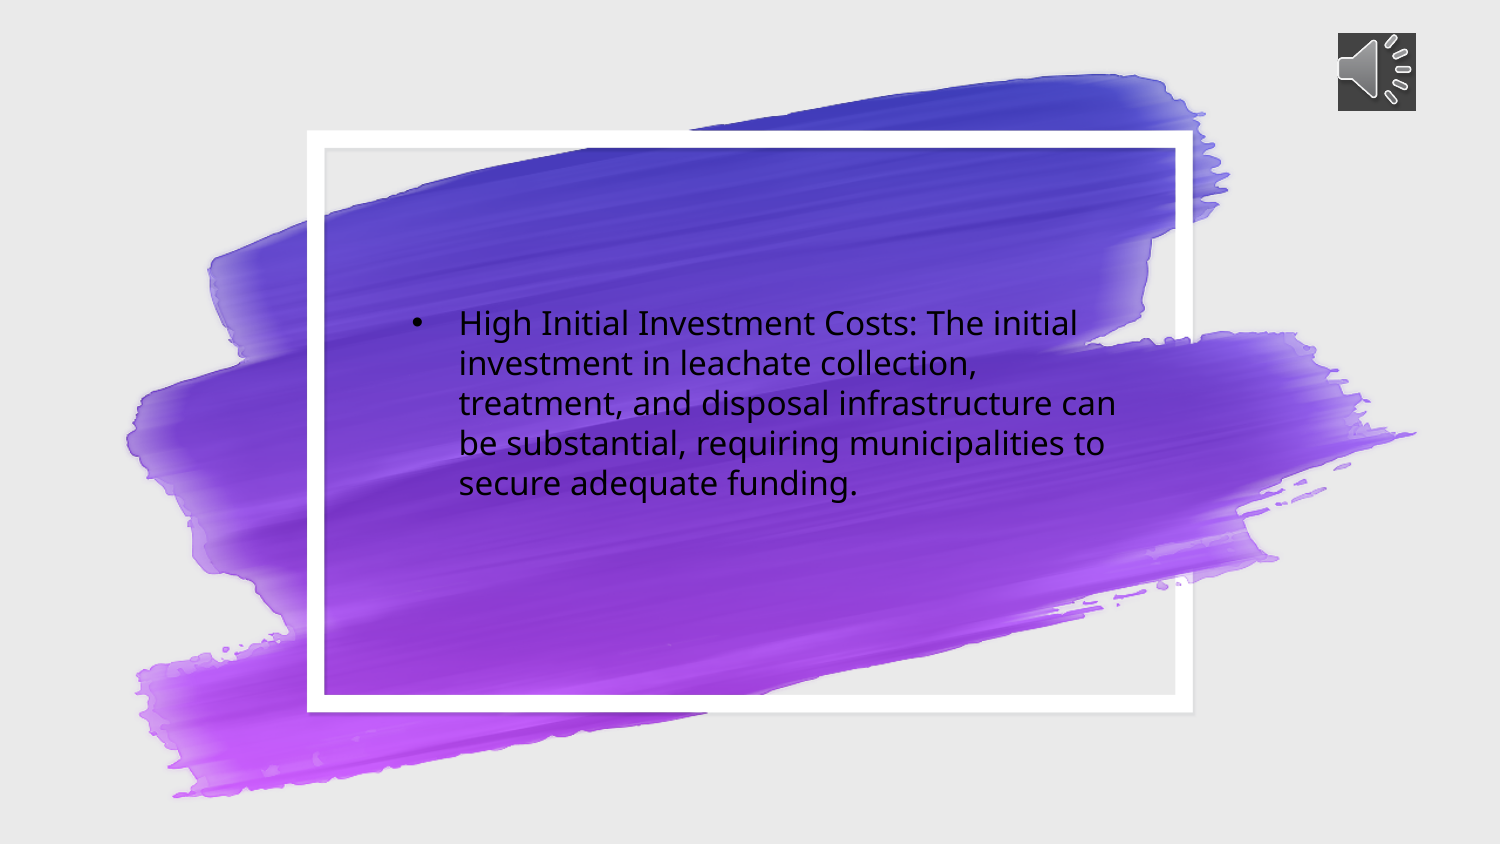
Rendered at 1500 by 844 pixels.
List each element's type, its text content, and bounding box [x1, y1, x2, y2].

text_box High Initial Investment Costs: The initial investment in leachate collection, treatment, and disposal infrastructure can be substantial, requiring municipalities to secure adequate funding. [396, 294, 1147, 510]
picture [0, 0, 1500, 844]
